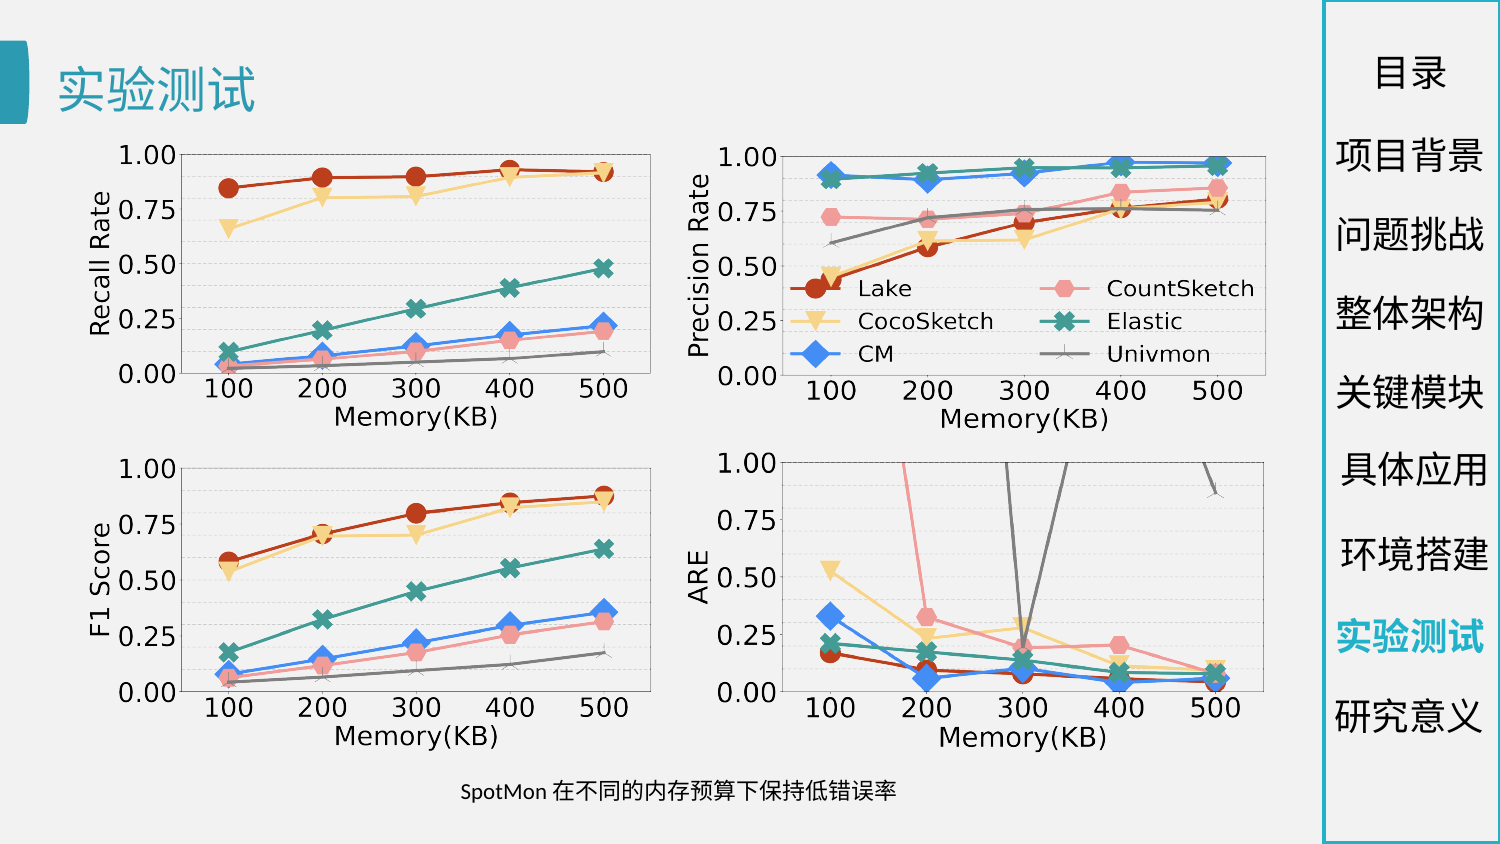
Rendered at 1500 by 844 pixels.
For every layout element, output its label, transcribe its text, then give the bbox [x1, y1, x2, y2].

title 实验测试 [41, 43, 1322, 134]
picture [685, 143, 1270, 434]
text_box SpotMon在不同的内存预算下保持低错误率 [445, 768, 913, 811]
picture [685, 450, 1270, 753]
picture [88, 143, 656, 434]
text_box [1322, 0, 1500, 844]
picture [88, 451, 656, 753]
